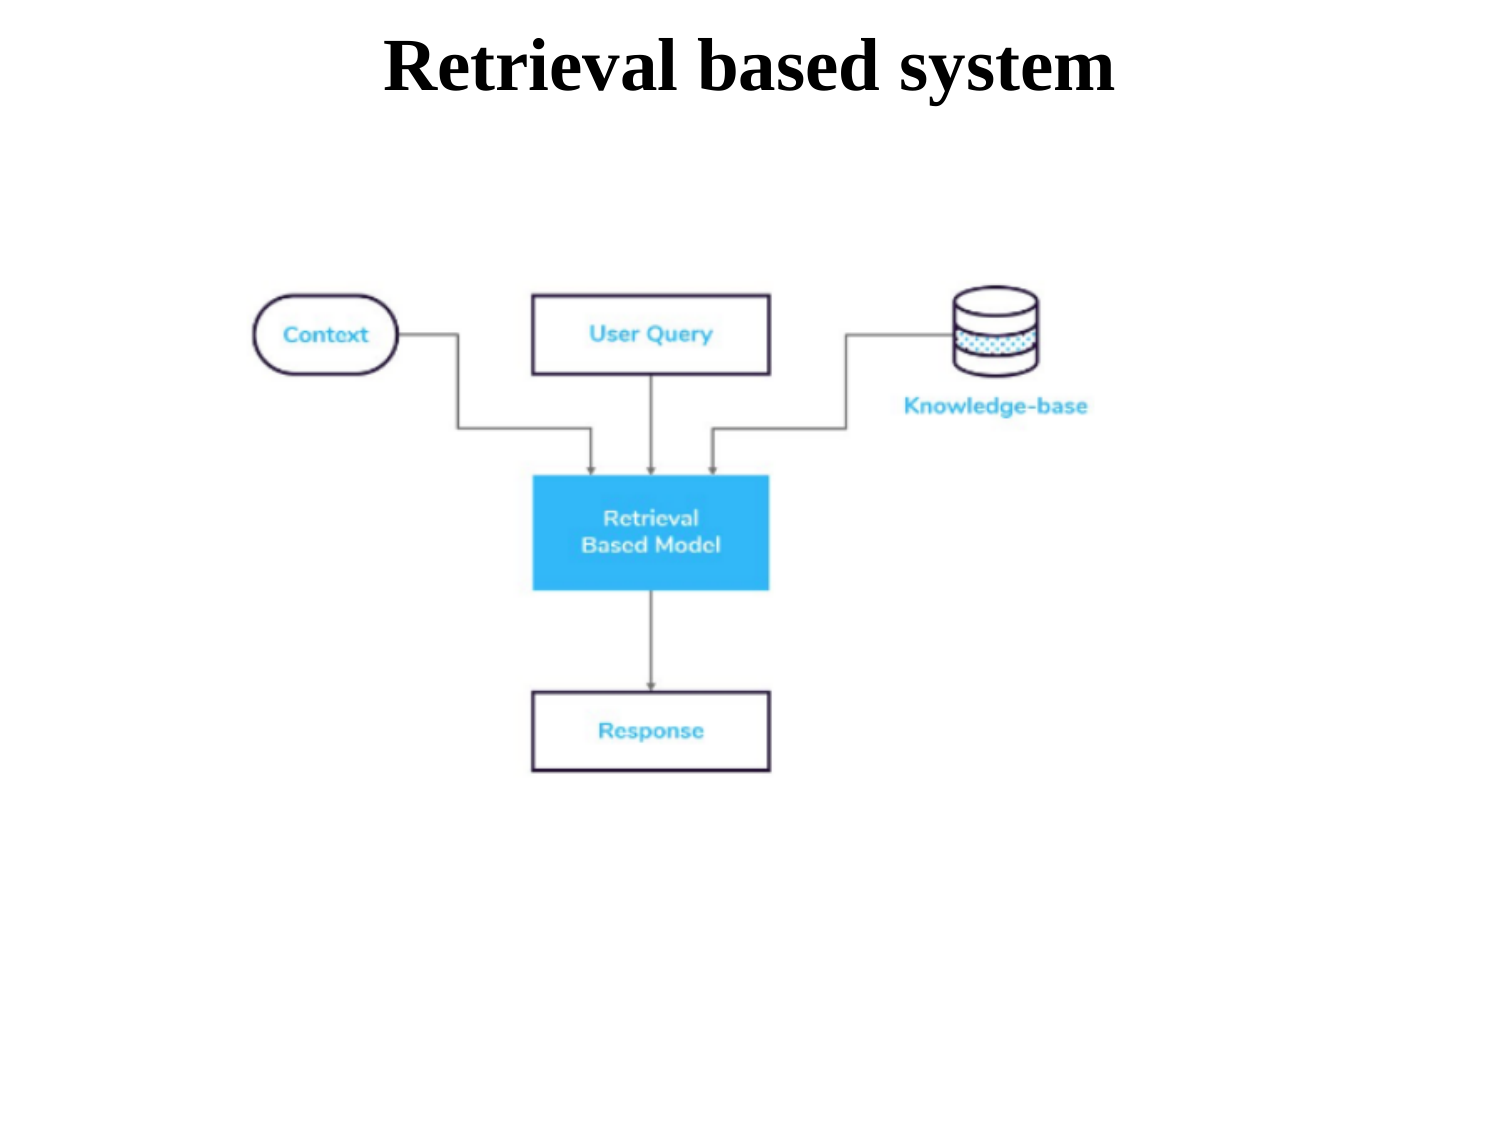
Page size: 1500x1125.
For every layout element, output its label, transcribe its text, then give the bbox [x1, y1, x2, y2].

picture [162, 224, 1251, 863]
title Retrieval based system [74, 0, 1426, 121]
